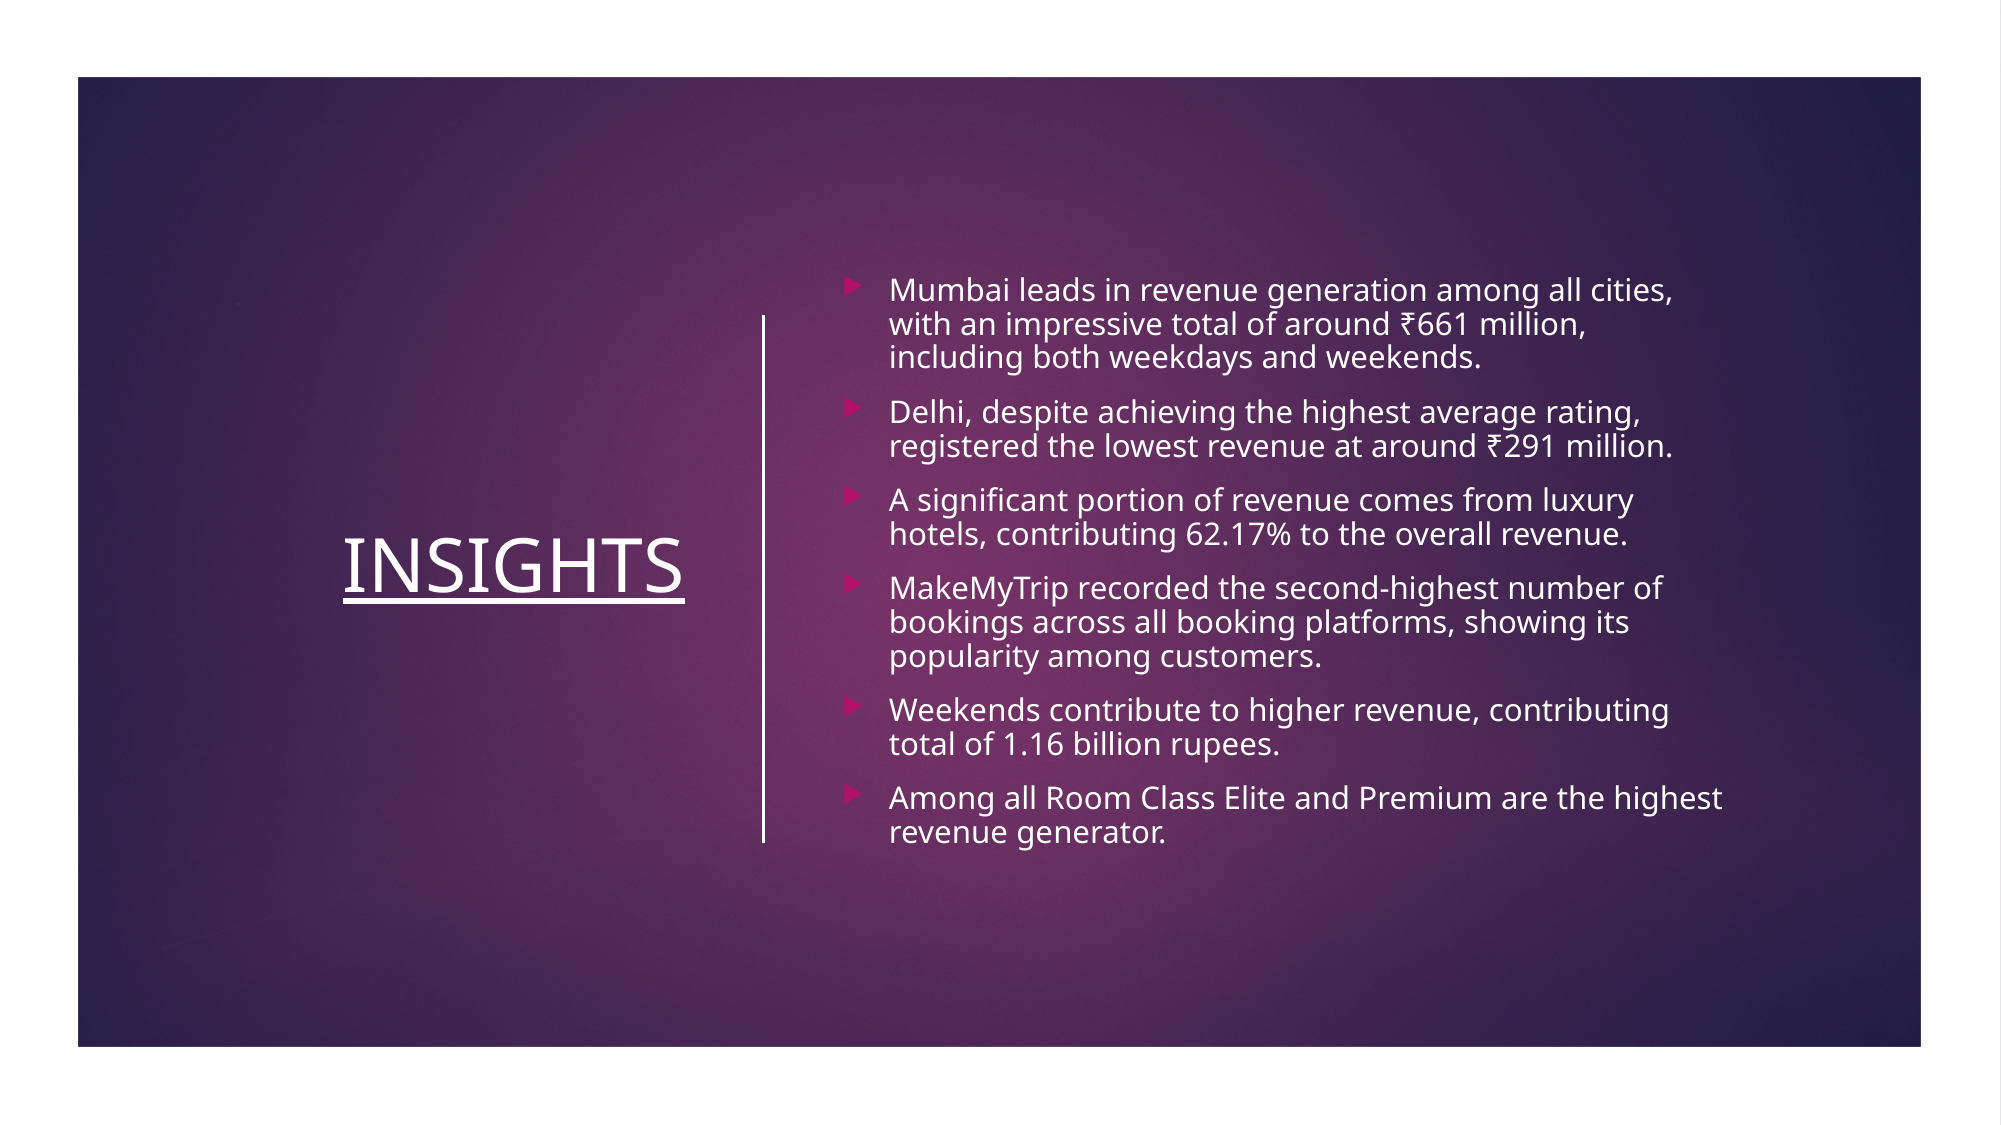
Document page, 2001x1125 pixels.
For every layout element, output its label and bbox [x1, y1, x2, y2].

text_box [0, 0, 2000, 1125]
